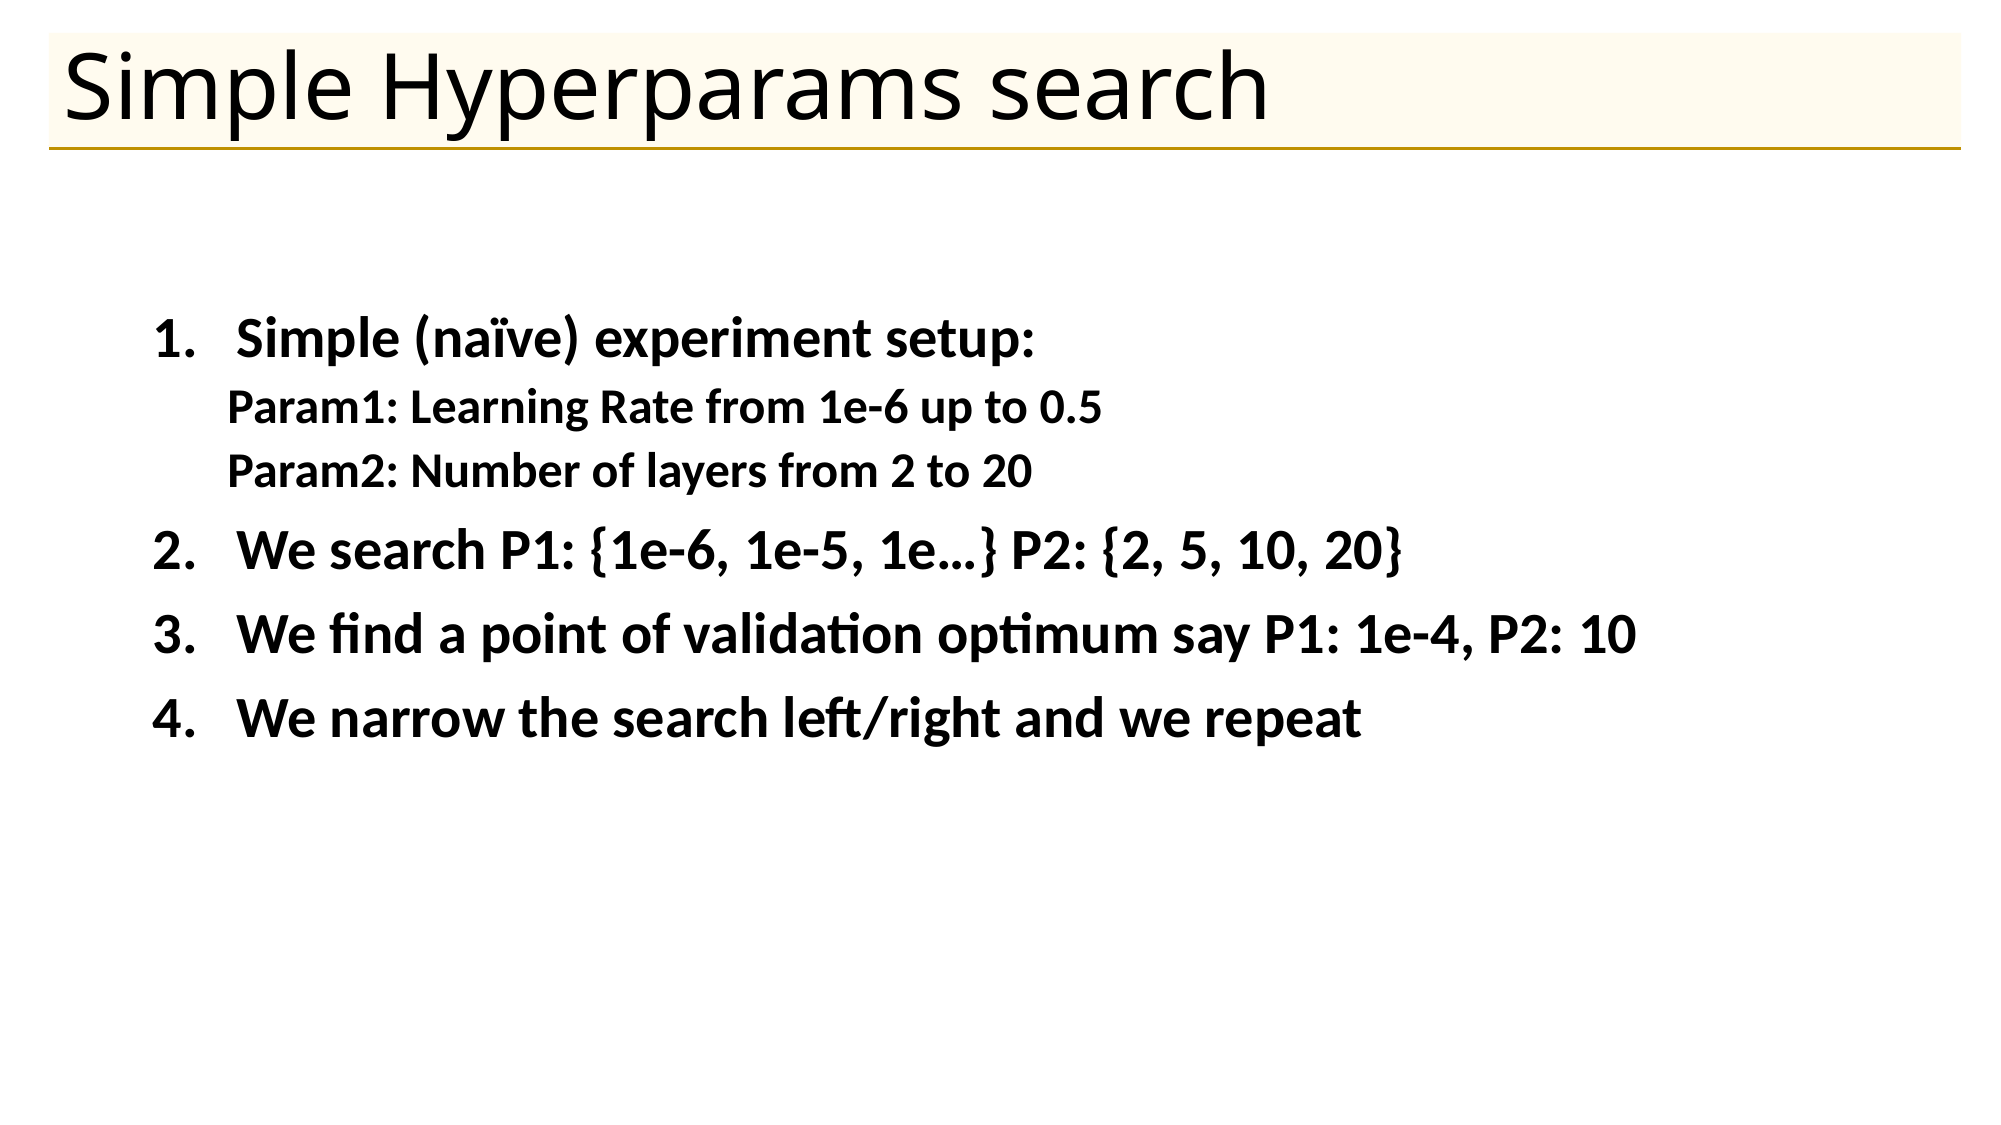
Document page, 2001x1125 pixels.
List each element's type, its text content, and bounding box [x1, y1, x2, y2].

list Simple (naïve) experiment setup: Param1: Learning Rate from 1e-6 up to 0.5 Param2: Number of layers from 2 to 20 We search P1: {1e-6, 1e-5, 1e…} P2: {2, 5, 10, 20} We find a point of validation optimum say P1: 1e-4, P2: 10 We narrow the search left/right and we repeat [137, 299, 1863, 1014]
title Simple Hyperparams search [48, 32, 1962, 147]
